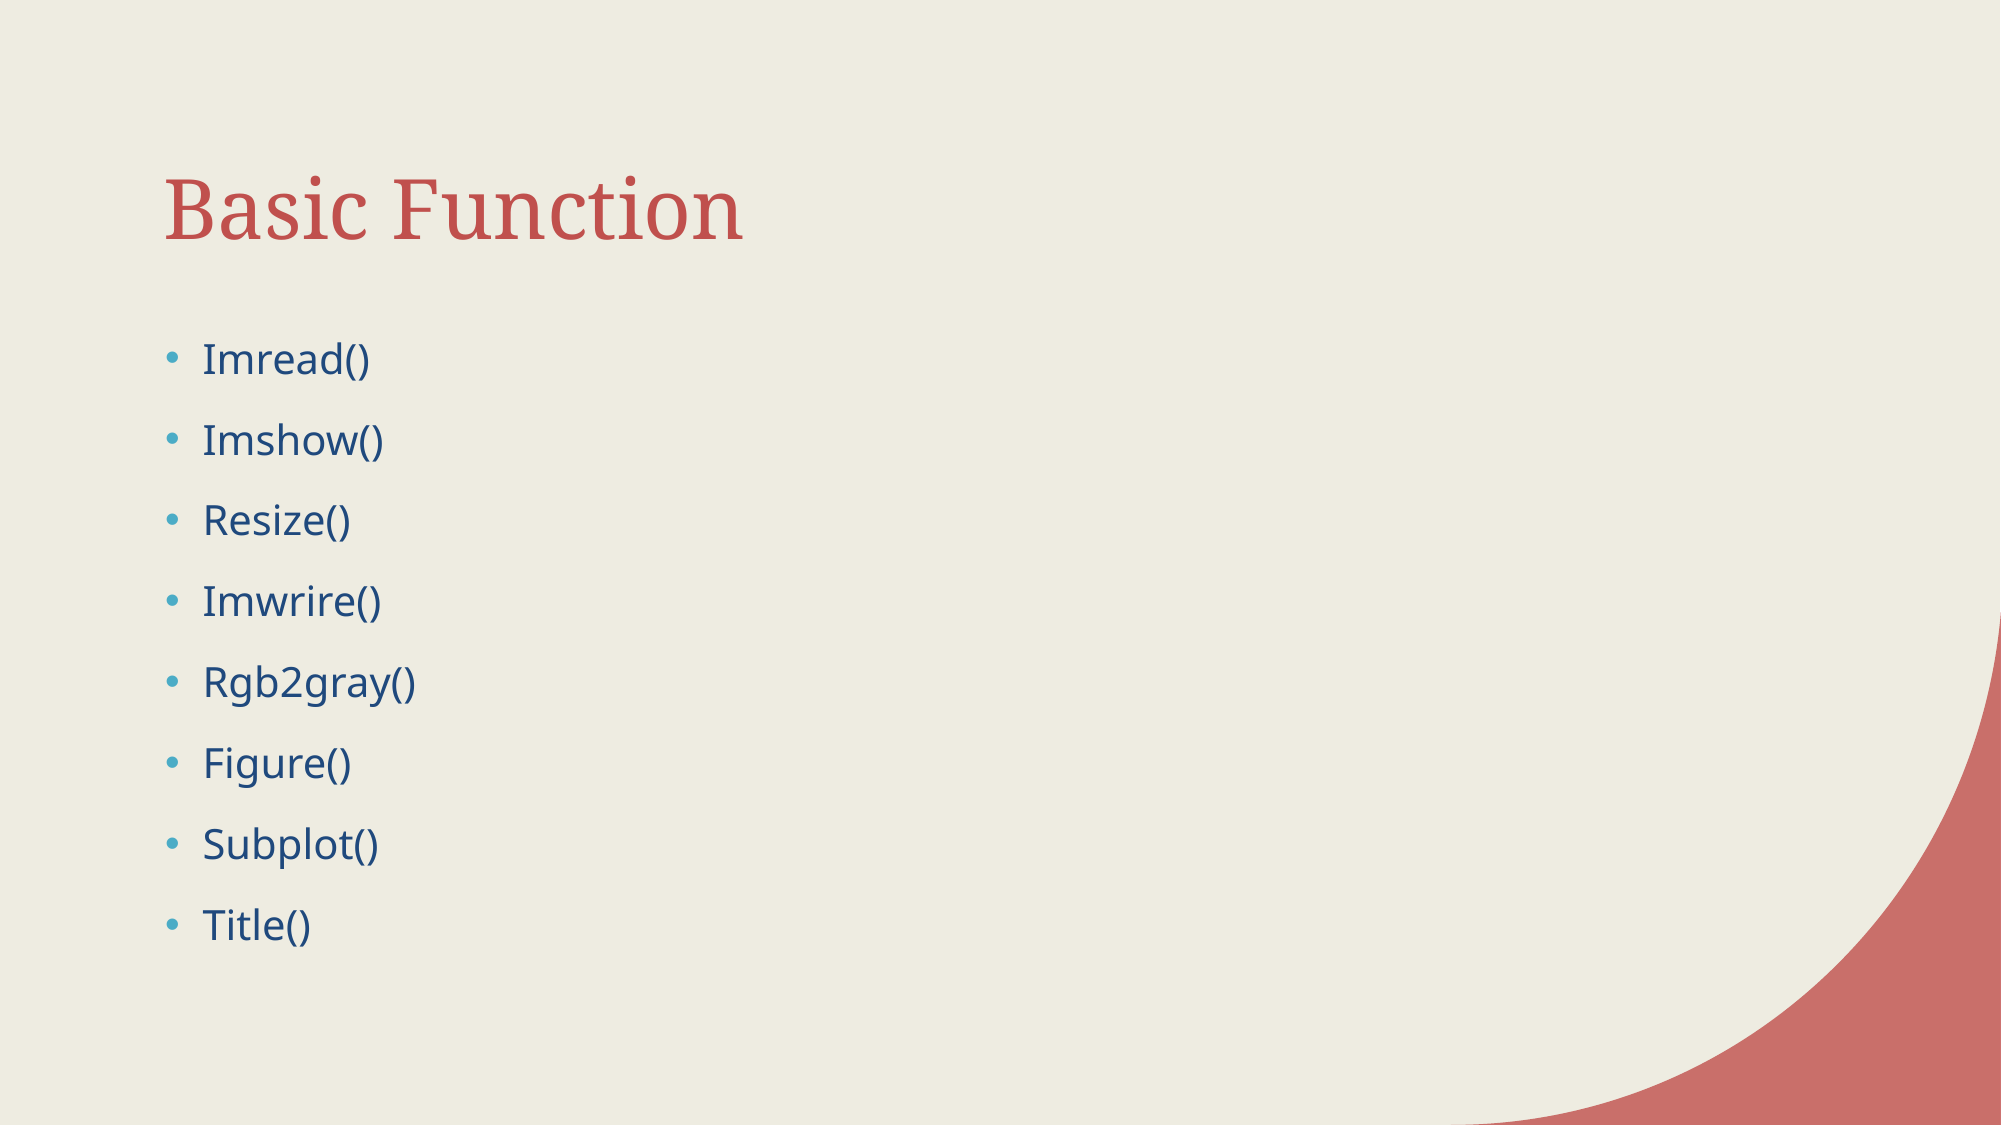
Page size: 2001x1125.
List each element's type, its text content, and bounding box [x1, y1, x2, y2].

list Imread() Imshow() Resize() Imwrire() Rgb2gray() Figure() Subplot() Title() [150, 314, 1777, 992]
title Basic Function [148, 96, 1775, 315]
